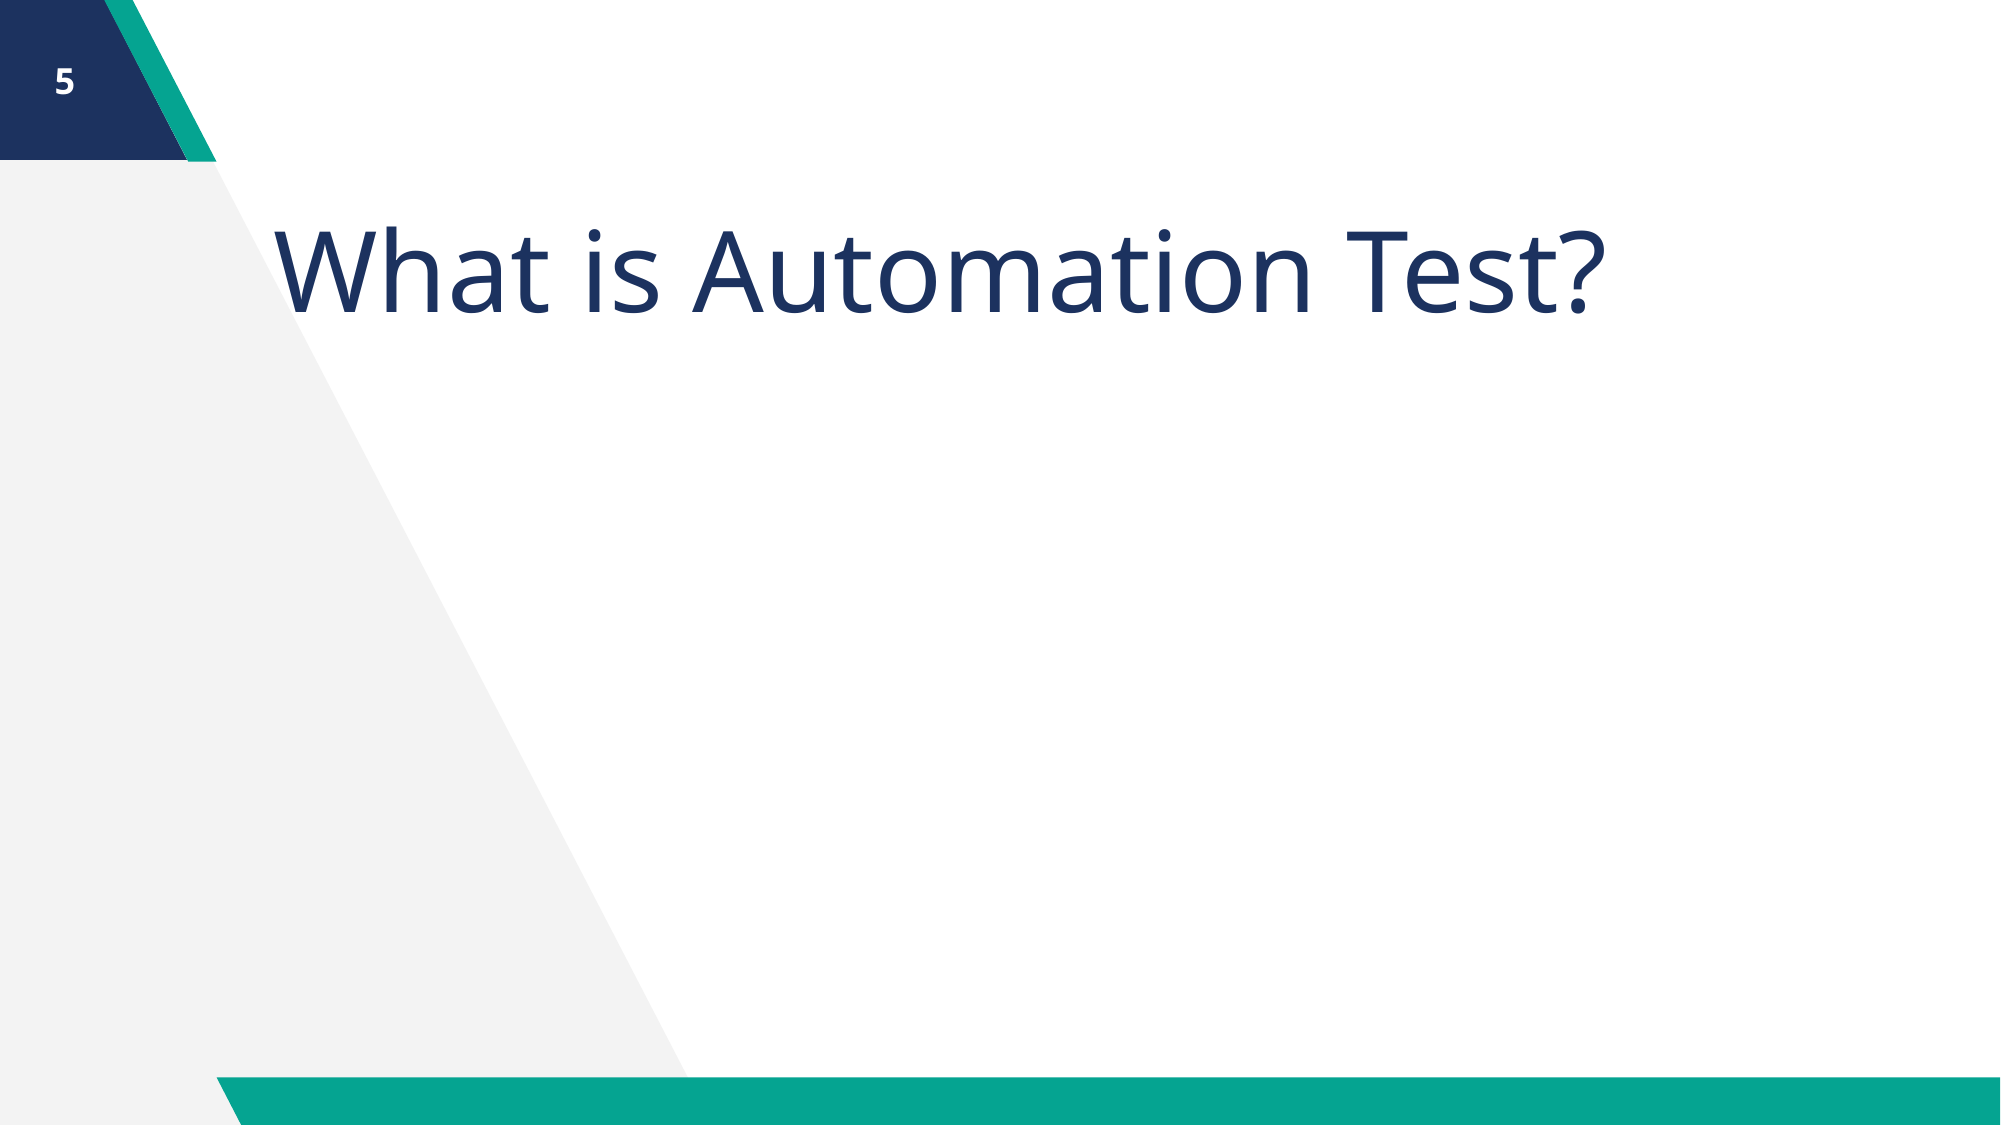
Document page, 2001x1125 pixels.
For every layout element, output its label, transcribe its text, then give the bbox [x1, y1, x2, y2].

slide_number 5 [0, 0, 131, 160]
title What is Automation Test? [253, 141, 1865, 395]
